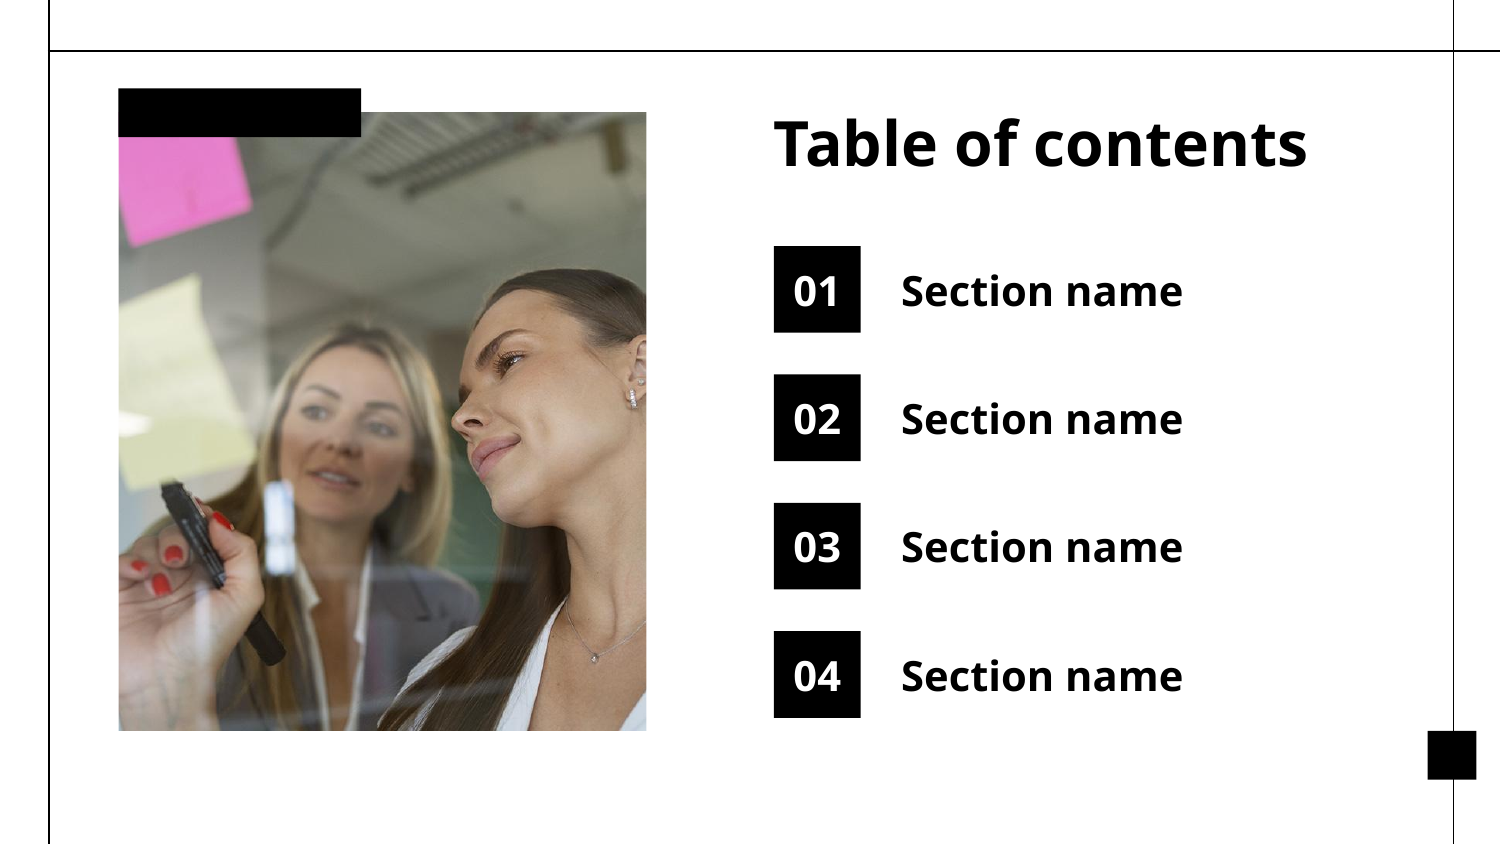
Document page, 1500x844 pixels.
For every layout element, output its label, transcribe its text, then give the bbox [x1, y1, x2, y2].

subtitle Section name [886, 374, 1279, 462]
title Table of contents [759, 88, 1382, 183]
picture [118, 112, 647, 732]
title 03 [773, 502, 861, 590]
title 01 [773, 246, 861, 333]
subtitle Section name [886, 246, 1279, 333]
title 02 [773, 374, 861, 462]
text_box [118, 88, 362, 112]
subtitle Section name [886, 502, 1279, 590]
subtitle Section name [886, 631, 1279, 718]
title 04 [773, 631, 861, 718]
